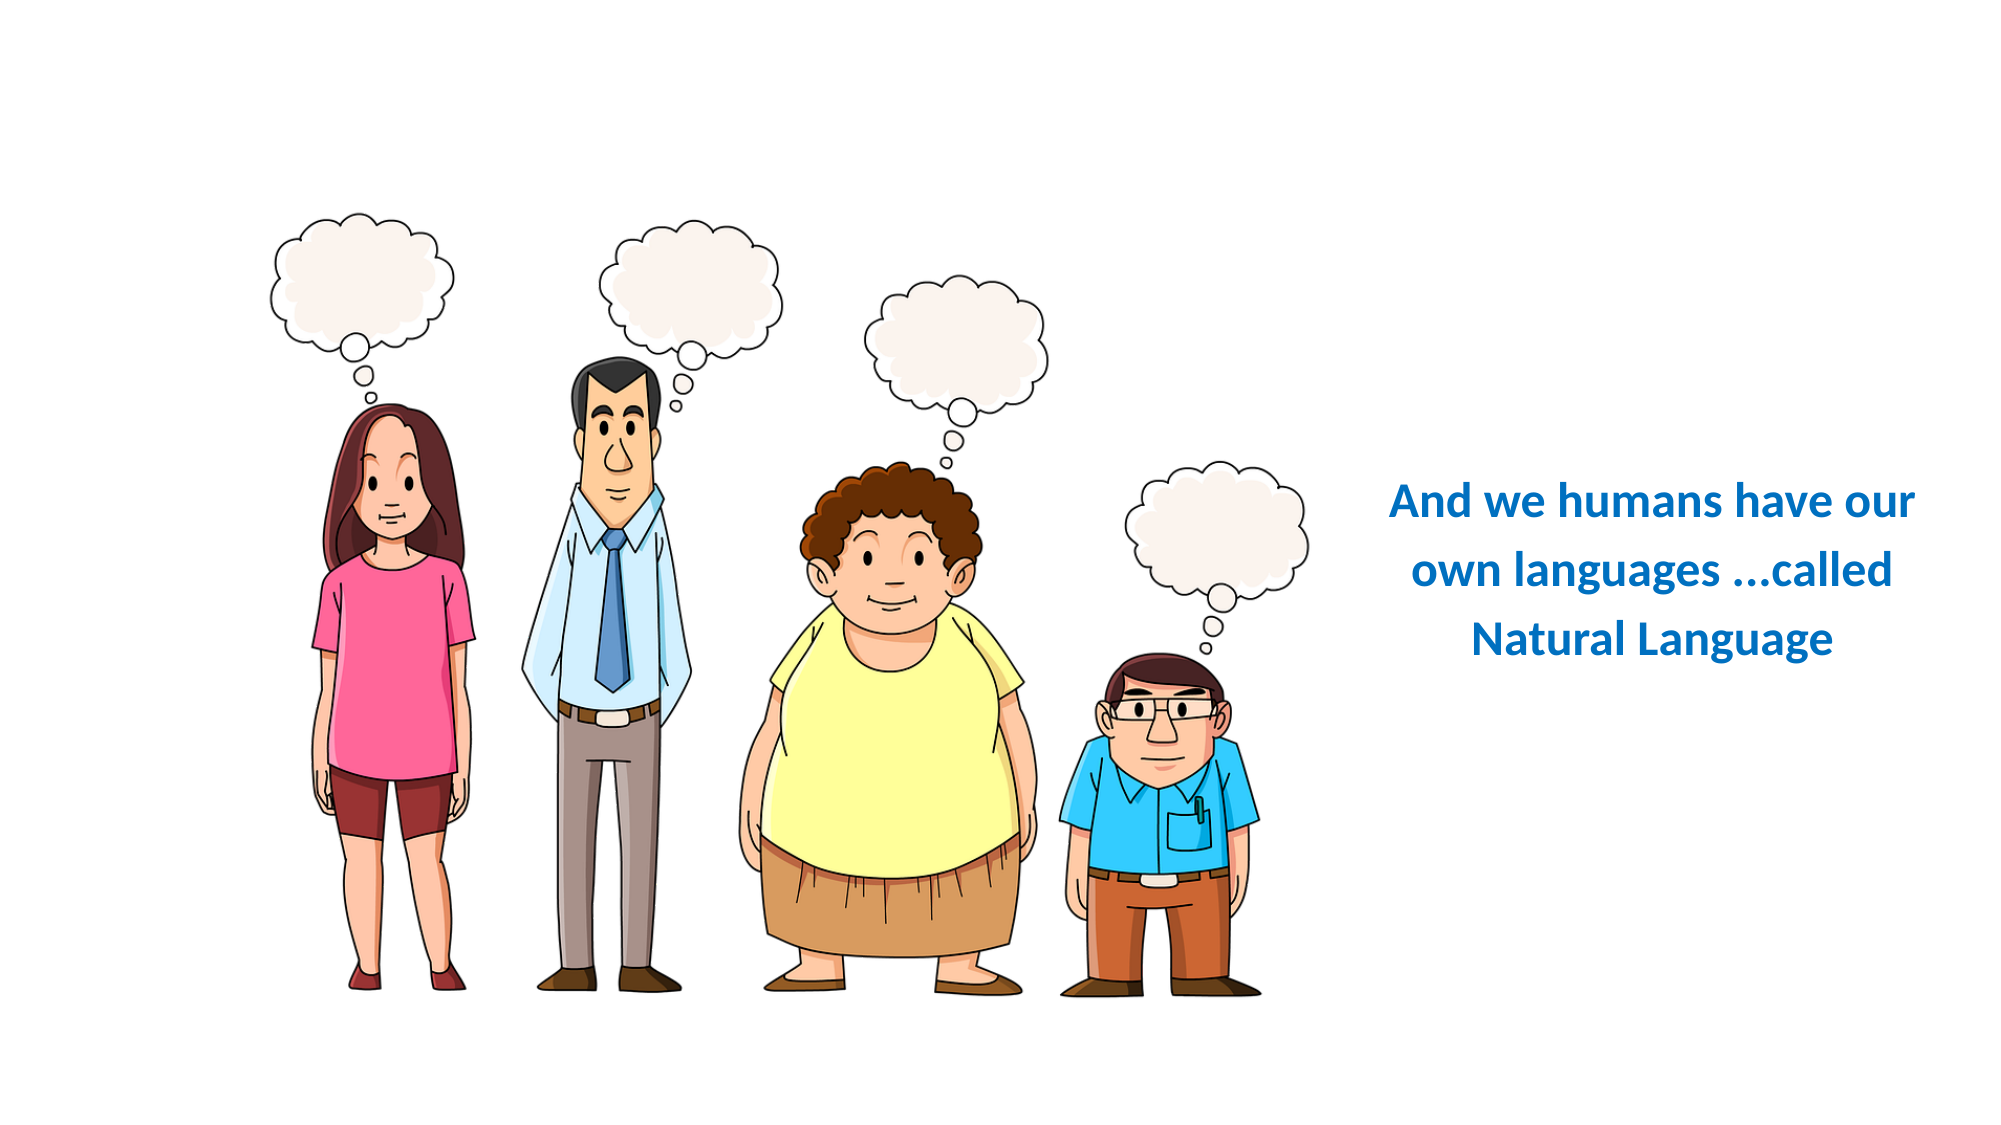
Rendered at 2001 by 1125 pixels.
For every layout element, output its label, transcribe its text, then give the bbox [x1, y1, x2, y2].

picture [85, 89, 1427, 1036]
text_box And we humans have our own languages ...called Natural Language [1427, 418, 1950, 707]
